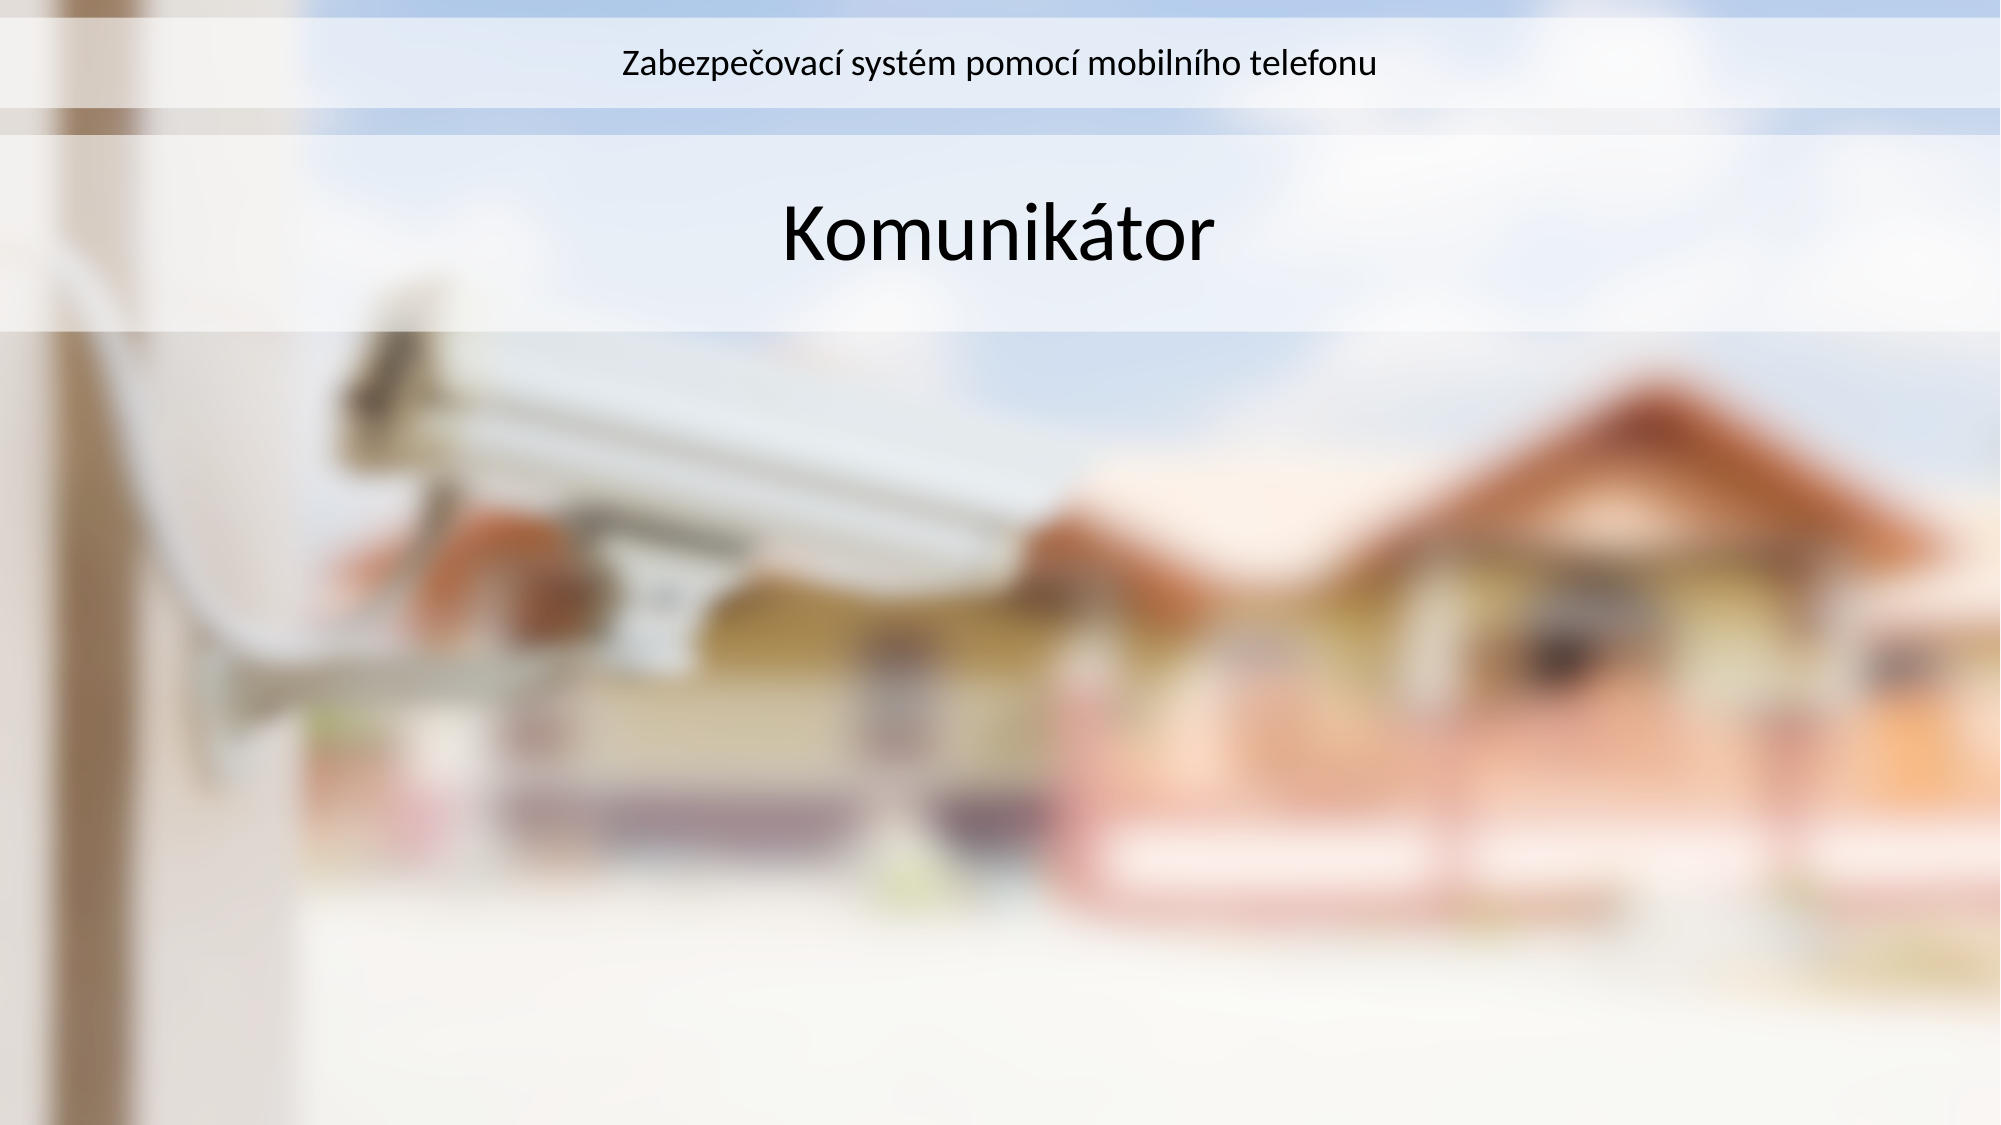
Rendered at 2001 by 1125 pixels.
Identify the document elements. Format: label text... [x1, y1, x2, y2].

text_box Zabezpečovací systém pomocí mobilního telefonu [0, 17, 2000, 109]
text_box Komunikátor [0, 135, 2000, 332]
picture [0, 0, 2001, 1125]
